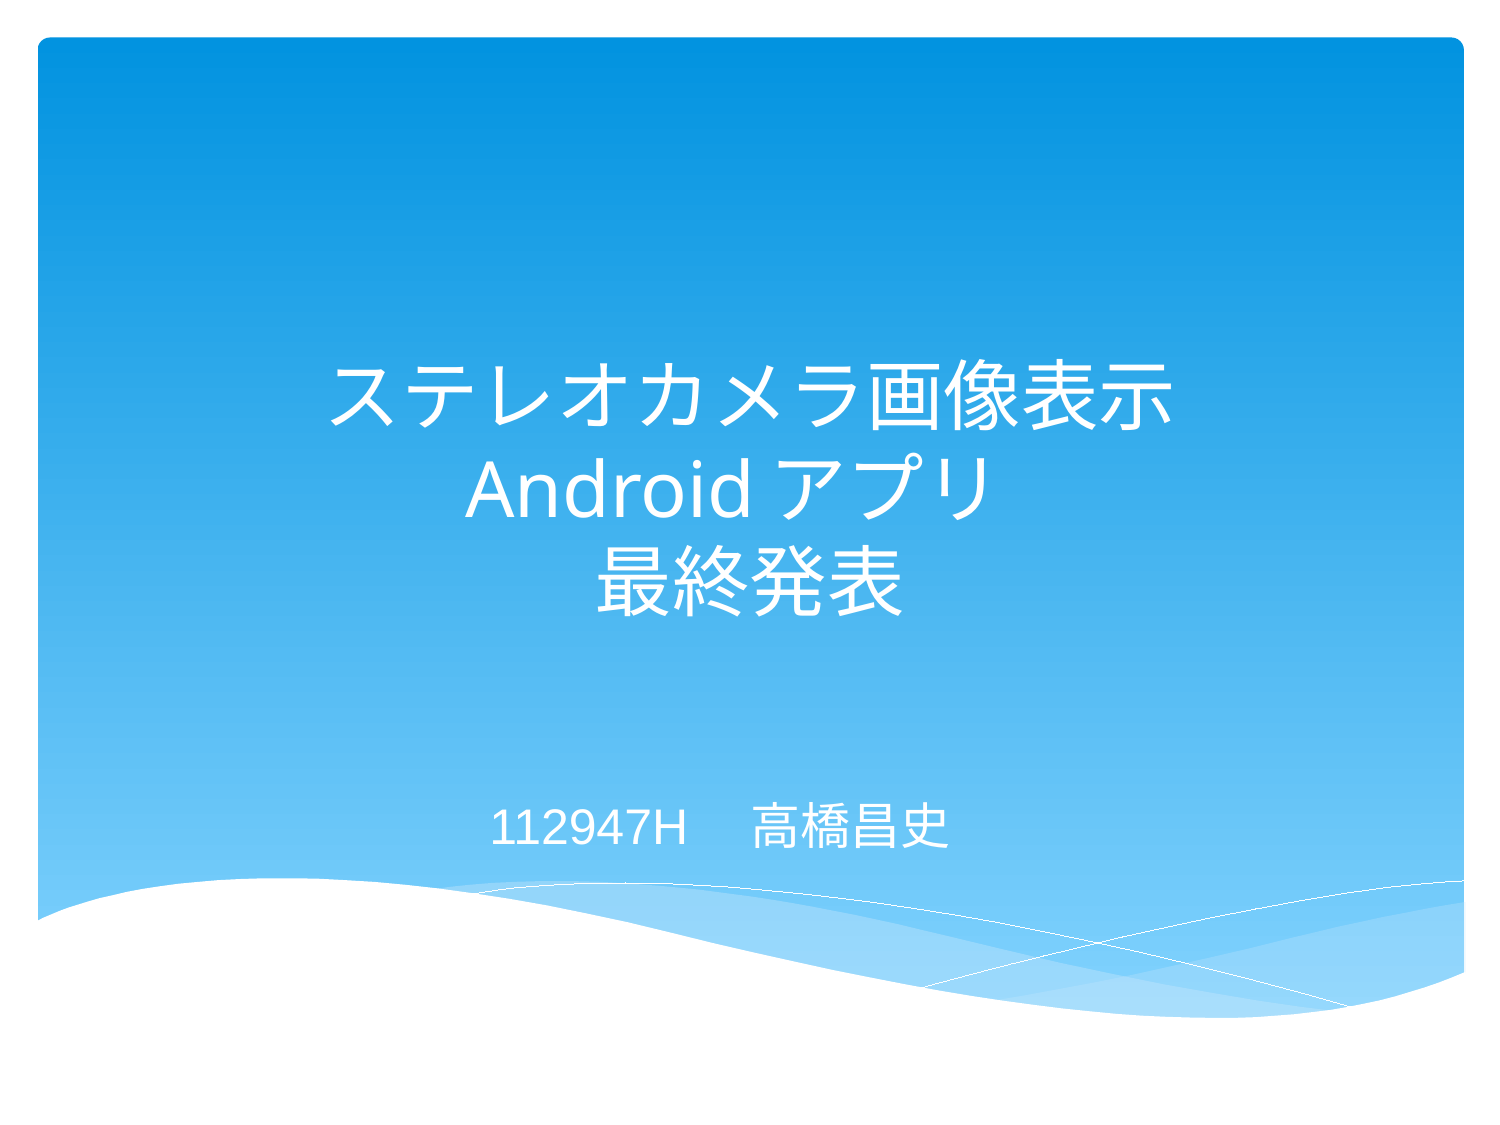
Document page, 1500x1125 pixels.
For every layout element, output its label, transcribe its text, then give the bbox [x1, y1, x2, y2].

title ステレオカメラ画像表示 Androidアプリ 最終発表 [53, 255, 1447, 634]
subtitle 112947H 高橋昌史 [194, 786, 1245, 1029]
